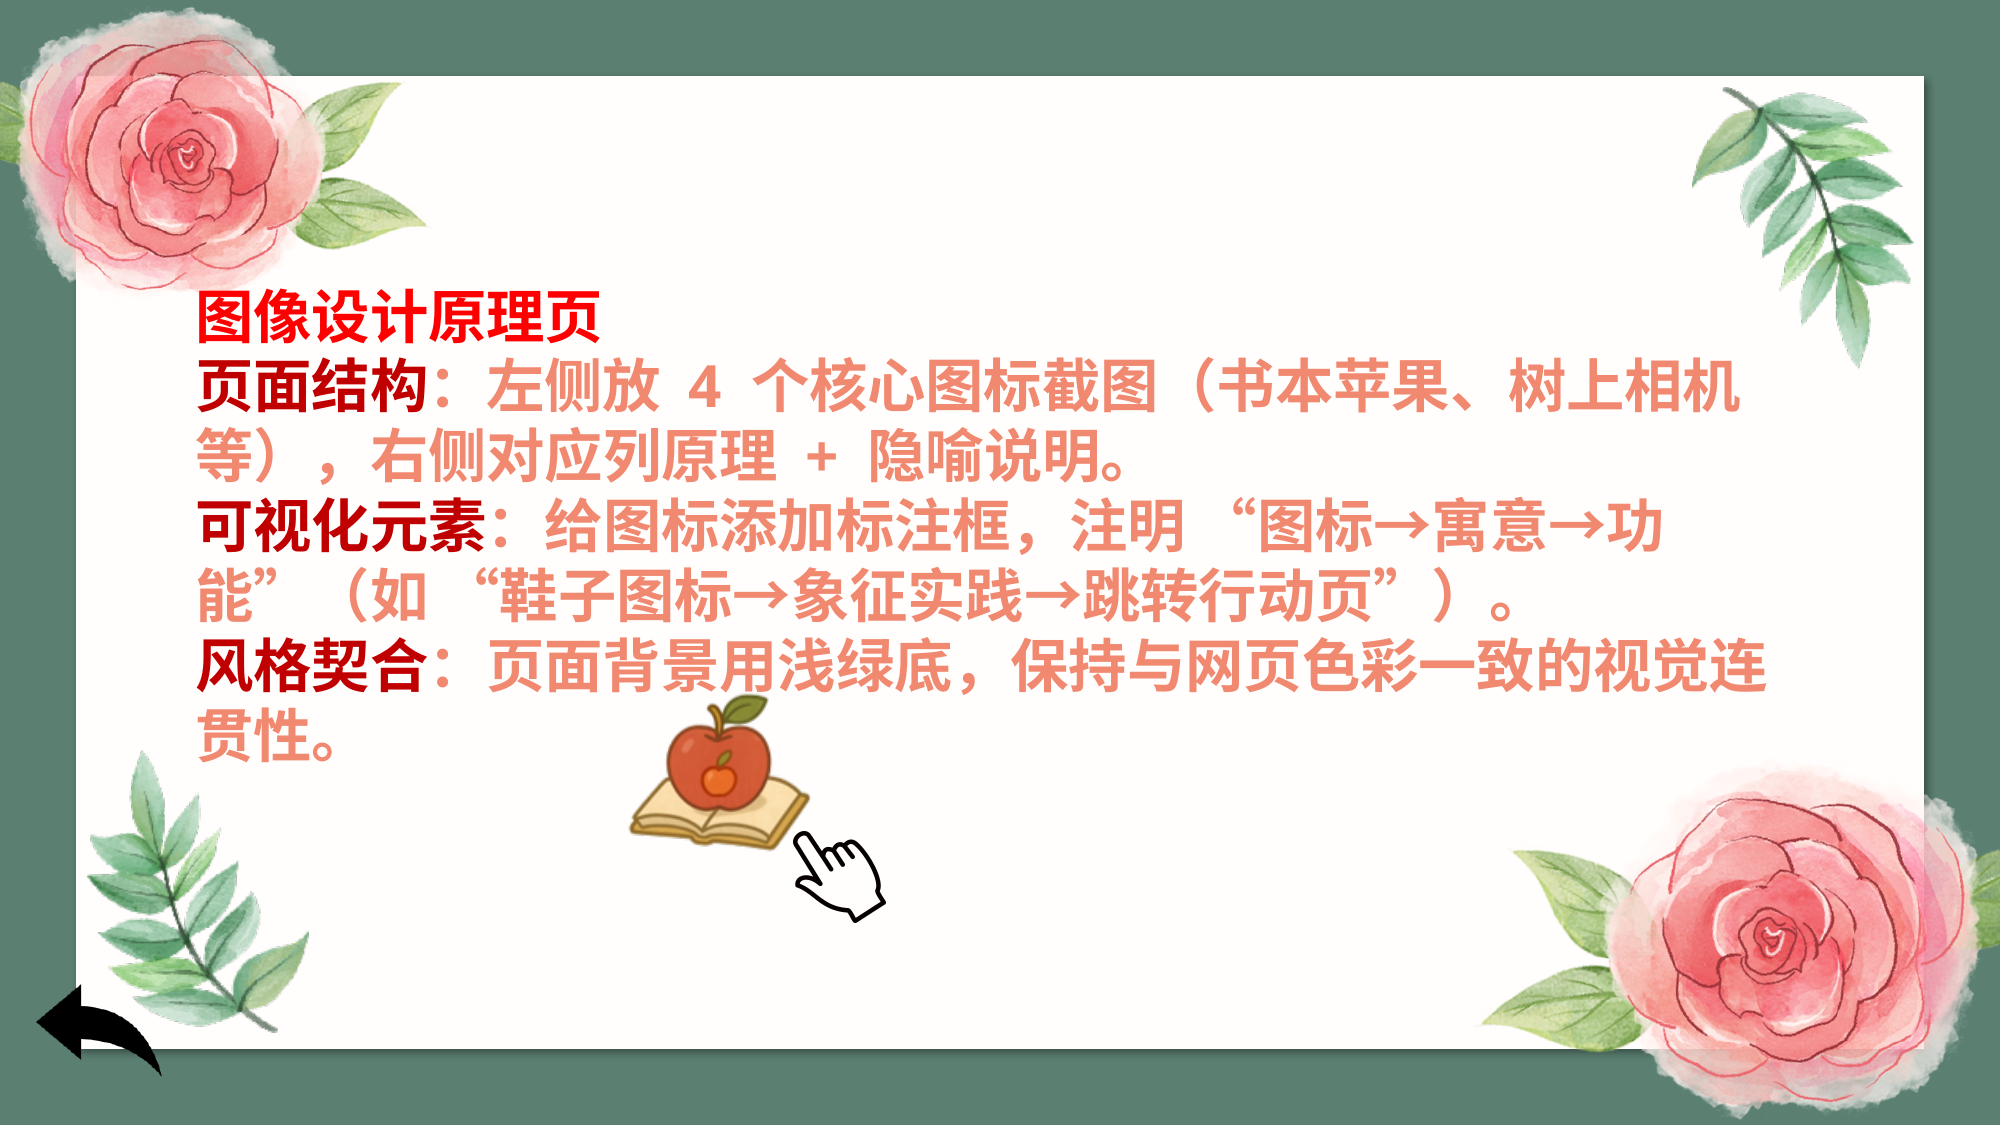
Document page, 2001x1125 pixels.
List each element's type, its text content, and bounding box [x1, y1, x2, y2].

picture [1472, 749, 2000, 1125]
picture [1692, 87, 1915, 370]
picture [23, 749, 309, 1105]
text_box 图像设计原理页 页面结构：左侧放 4 个核心图标截图（书本苹果、树上相机等），右侧对应列原理 + 隐喻说明。 可视化元素：给图标添加标注框，注明 “图标→寓意→功能”（如 “鞋子图标→象征实践→跳转行动页”）。 风格契合：页面背景用浅绿底，保持与网页色彩一致的视觉连贯性。 [180, 272, 1788, 847]
picture [0, 0, 434, 309]
picture [626, 688, 886, 923]
